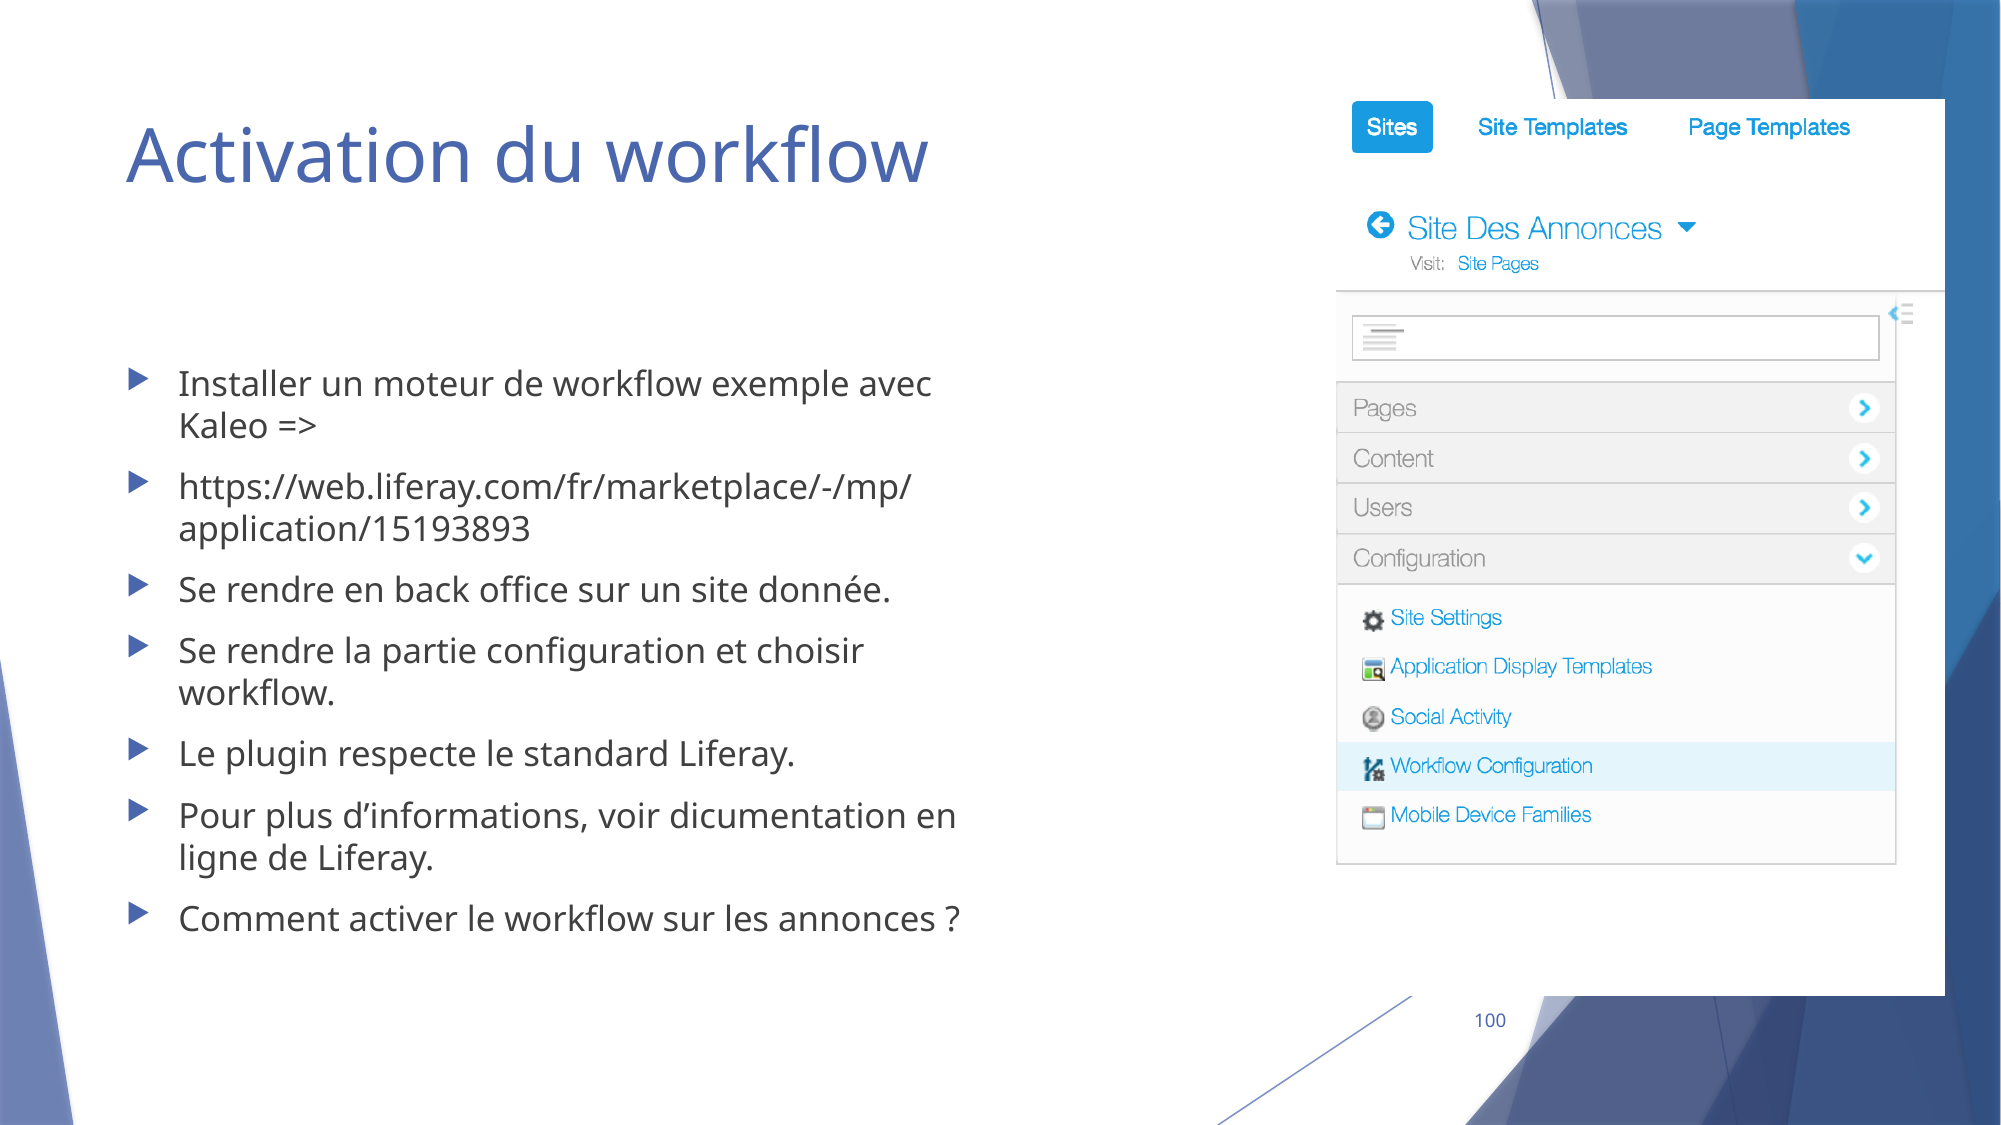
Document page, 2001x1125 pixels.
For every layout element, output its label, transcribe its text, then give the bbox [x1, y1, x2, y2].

list Installer un moteur de workflow exemple avec Kaleo => https://web.liferay.com/fr/marketplace/-/mp/application/15193893 Se rendre en back office sur un site donnée. Se rendre la partie configuration et choisir workflow. Le plugin respecte le standard Liferay. Pour plus d’informations, voir dicumentation en ligne de Liferay. Comment activer le workflow sur les annonces ? [111, 354, 983, 992]
slide_number 100 [1409, 1005, 1522, 1051]
title Activation du workflow [111, 99, 1335, 317]
picture [1336, 99, 1946, 996]
